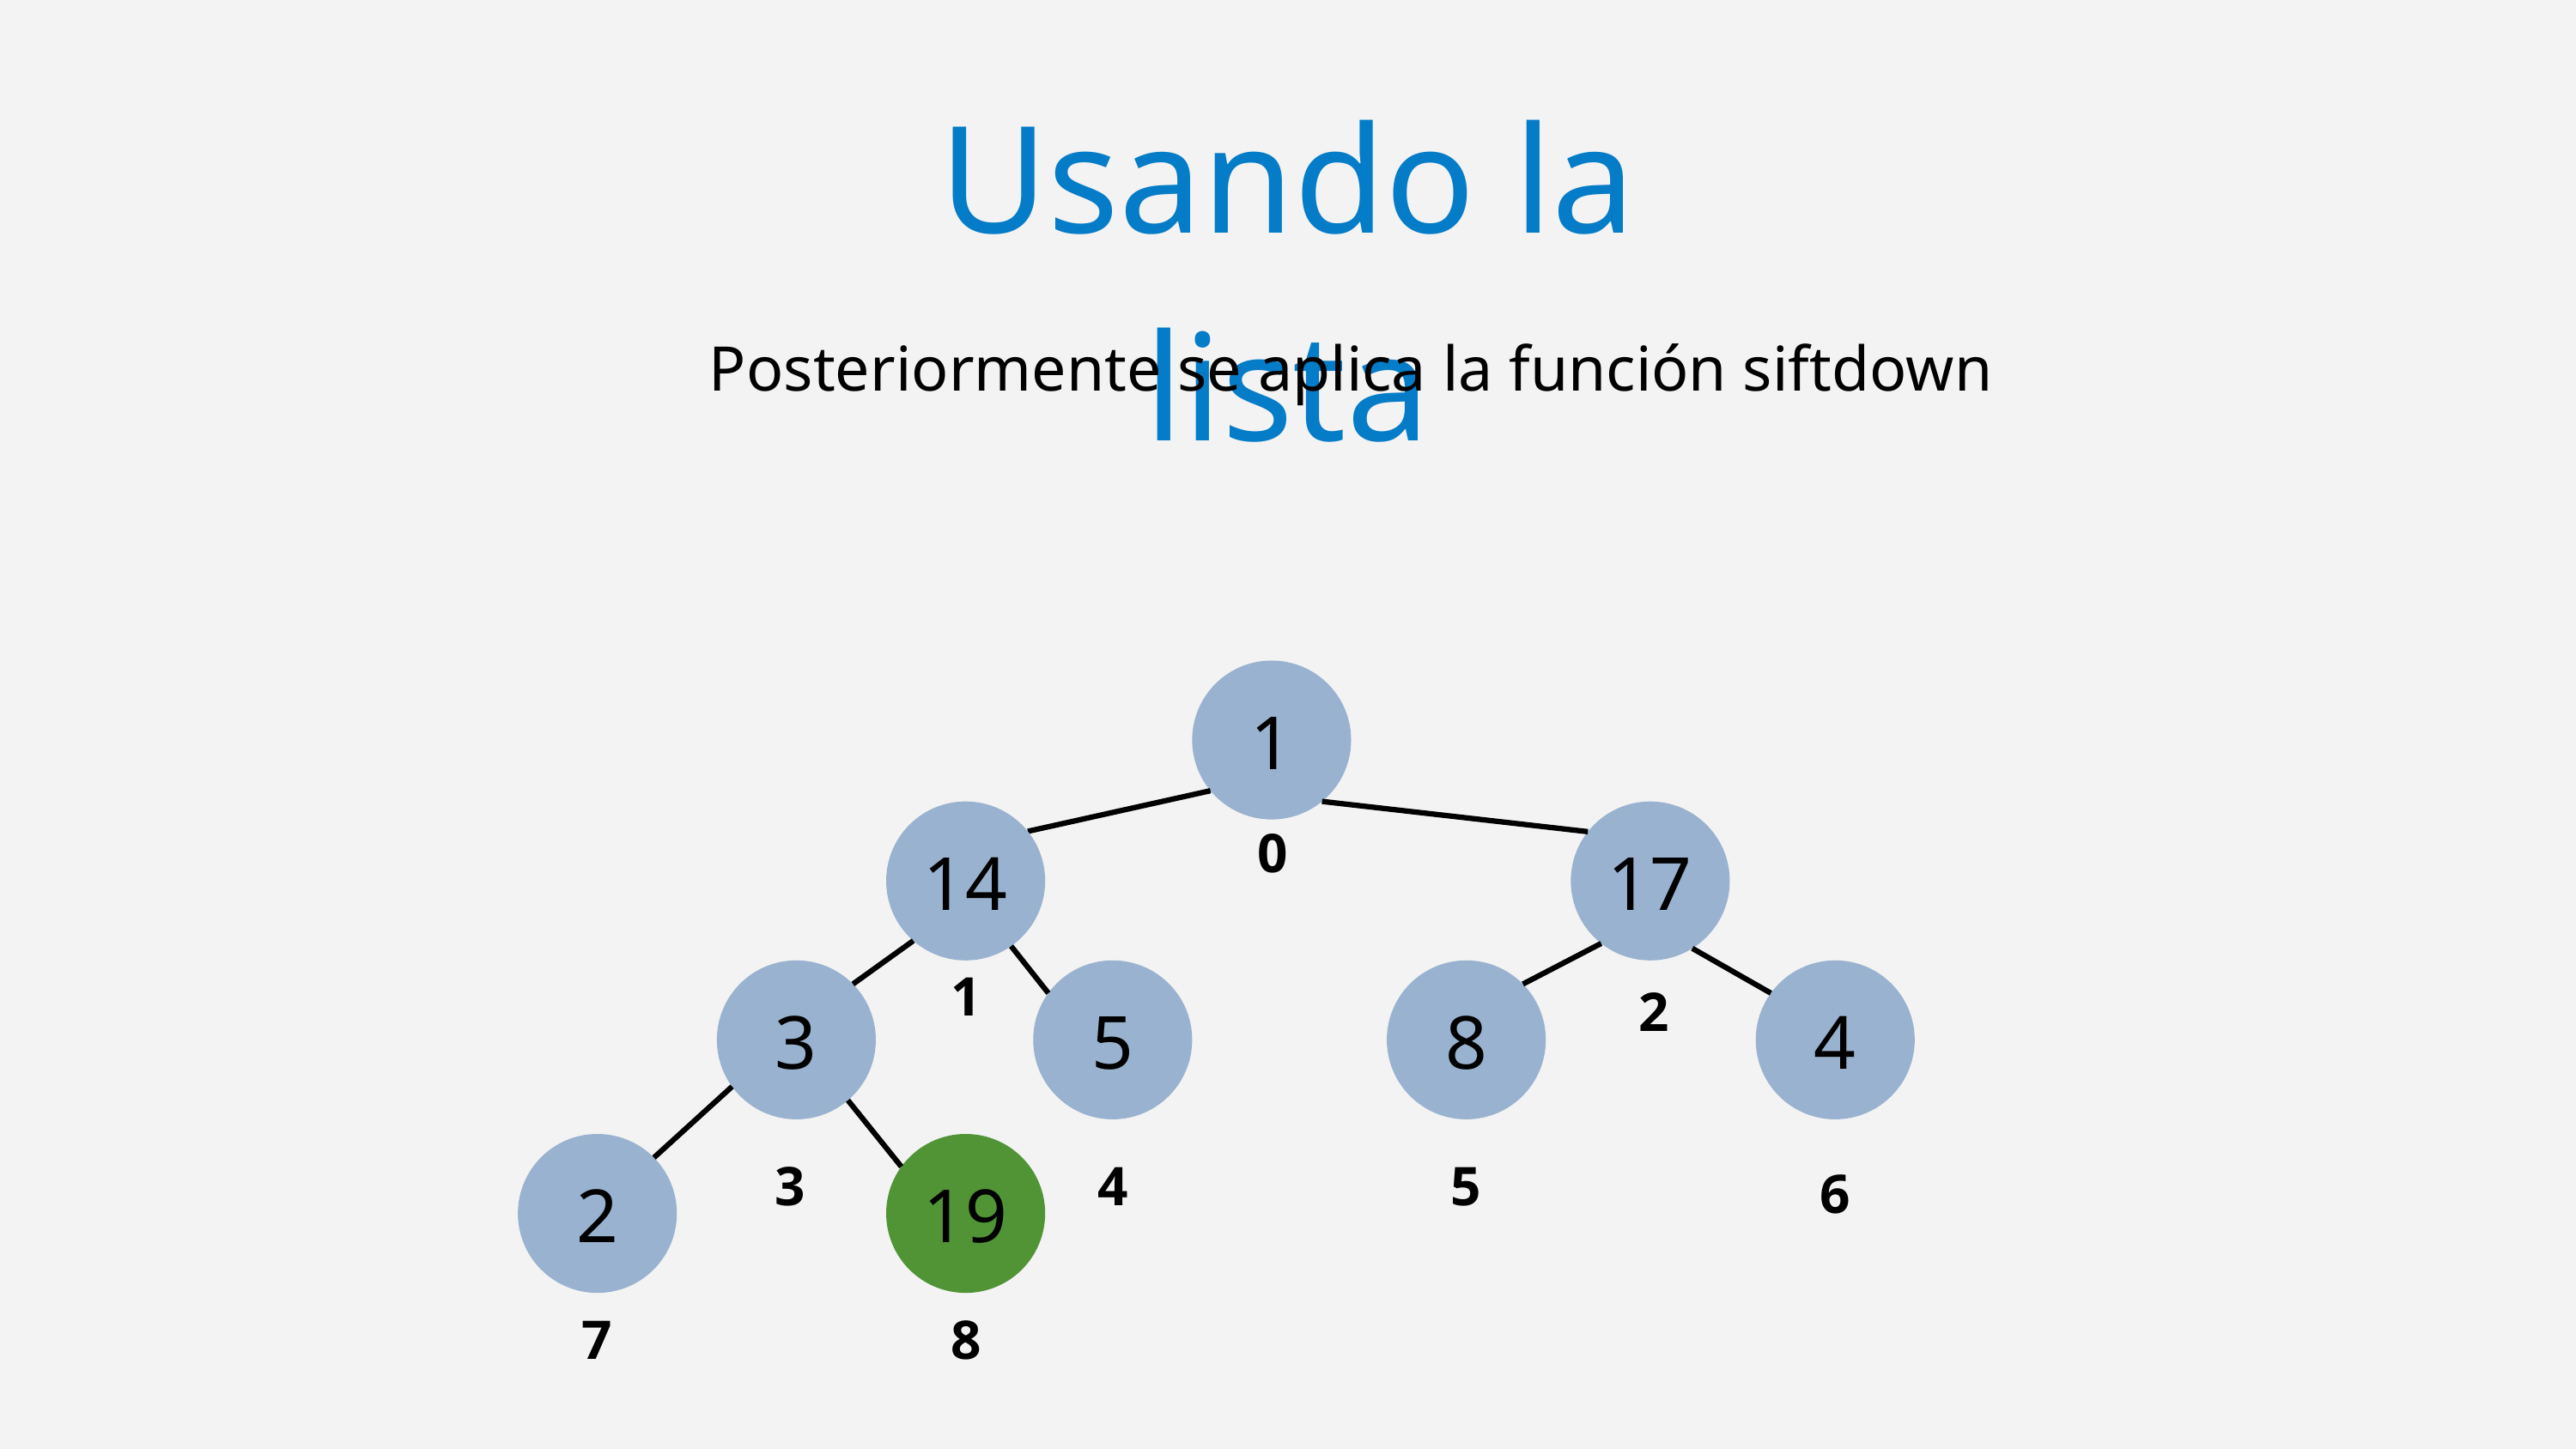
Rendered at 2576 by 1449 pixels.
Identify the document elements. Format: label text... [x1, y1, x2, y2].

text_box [885, 801, 1046, 961]
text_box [1386, 960, 1546, 1120]
text_box 2 [1638, 967, 1669, 1043]
text_box 1 [950, 967, 981, 1027]
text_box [1571, 801, 1730, 961]
text_box 0 [1257, 827, 1288, 884]
text_box 6 [1820, 1149, 1850, 1224]
text_box Usando la lista [819, 403, 1757, 470]
text_box 4 [1097, 1141, 1128, 1216]
text_box 5 [1451, 1141, 1482, 1216]
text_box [1192, 660, 1352, 820]
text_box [716, 960, 877, 1120]
text_box Posteriormente se aplica la función siftdown [414, 317, 2288, 403]
text_box 8 [950, 1300, 981, 1370]
text_box 3 [775, 1141, 805, 1216]
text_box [517, 1133, 677, 1294]
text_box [885, 1133, 1046, 1294]
text_box Usando la lista [819, 54, 1757, 317]
text_box 7 [582, 1300, 613, 1370]
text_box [1032, 960, 1193, 1120]
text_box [1755, 960, 1916, 1120]
